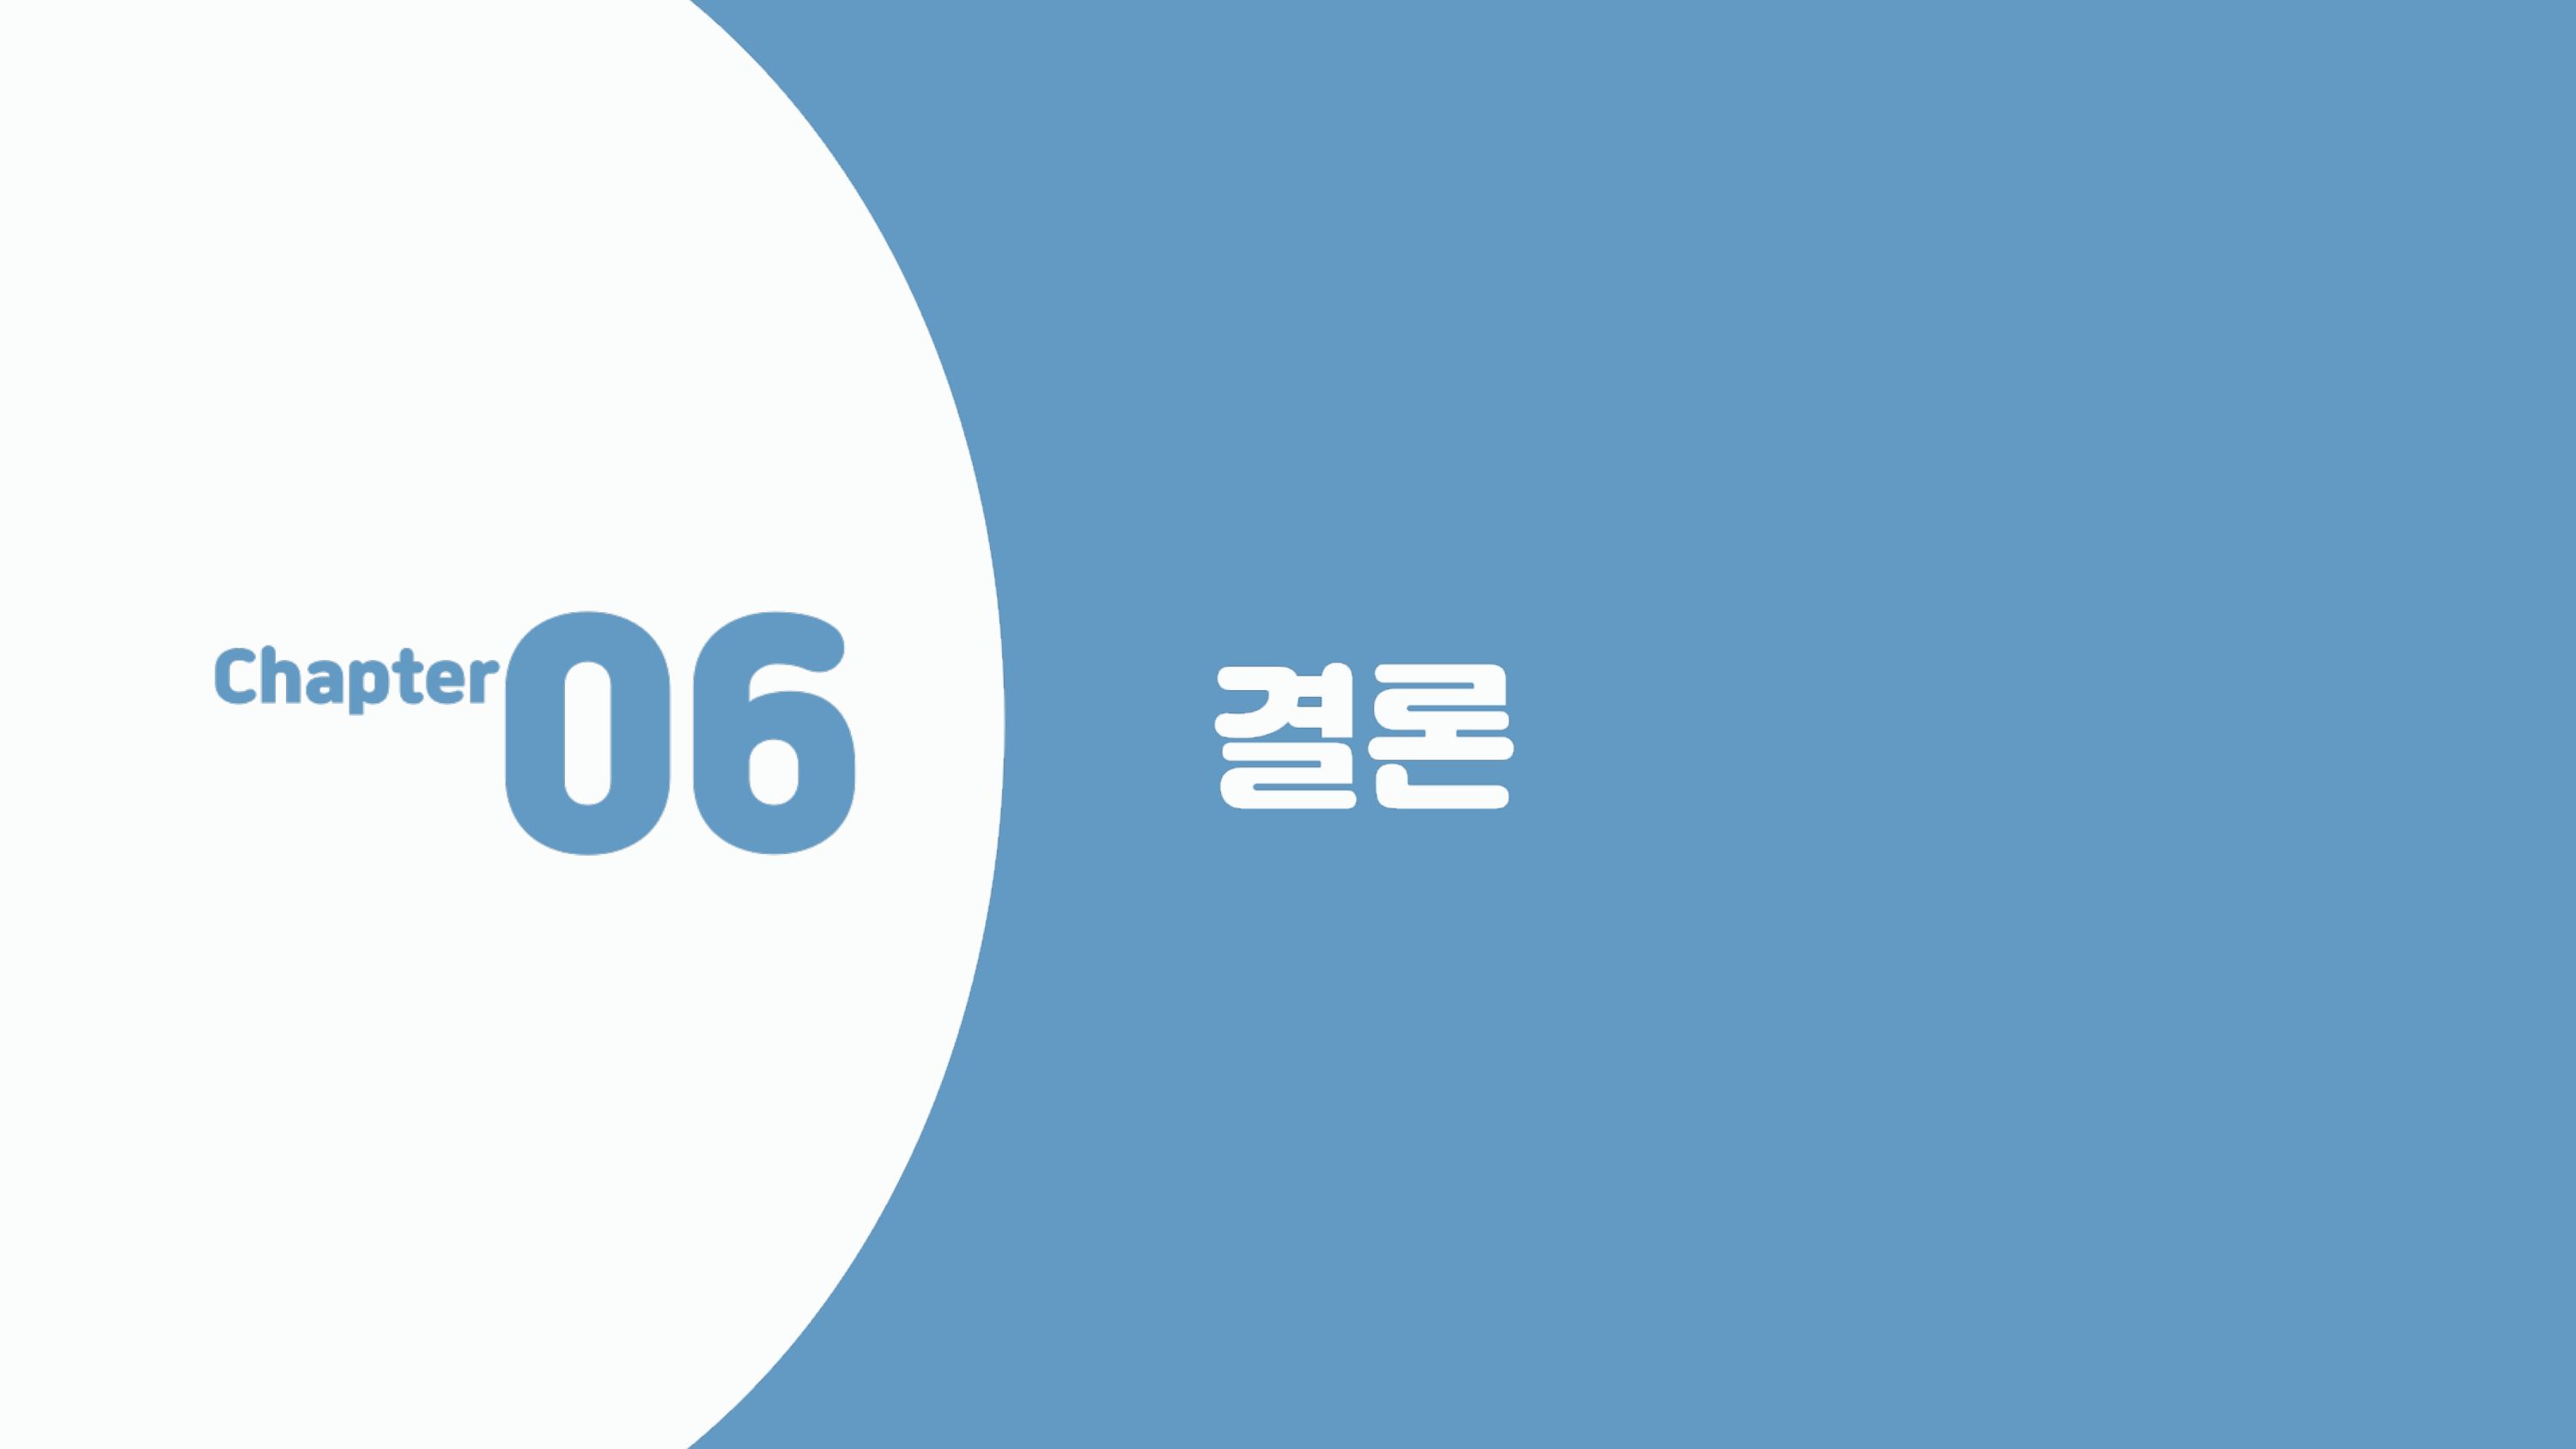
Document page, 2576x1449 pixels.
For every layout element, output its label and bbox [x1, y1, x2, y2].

picture [192, 487, 999, 1050]
text_box [0, 0, 1005, 1449]
picture [1183, 606, 1590, 918]
